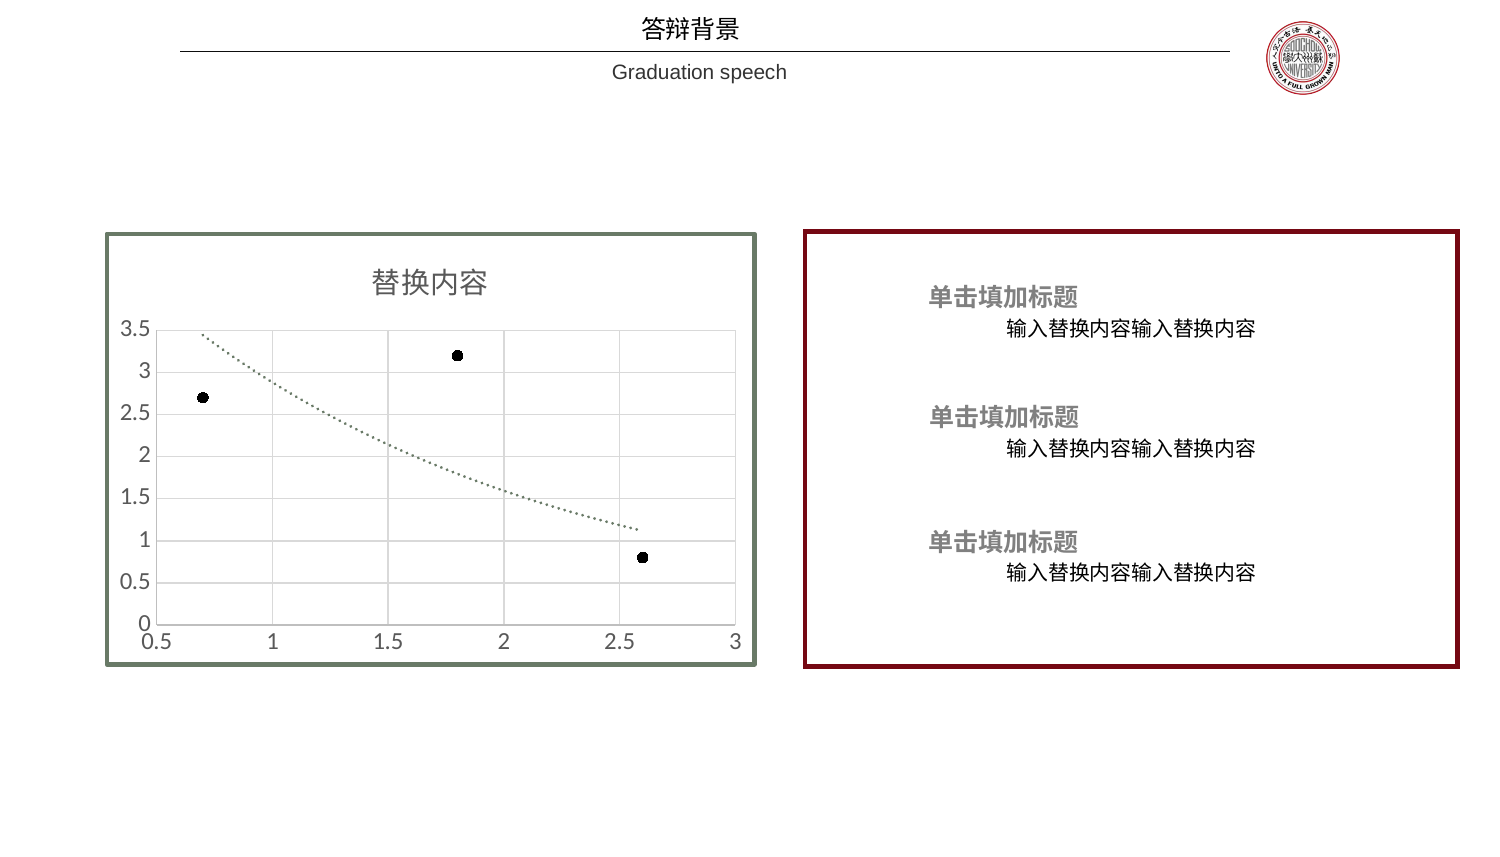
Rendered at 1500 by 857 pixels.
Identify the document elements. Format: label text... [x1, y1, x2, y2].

text_box 单击填加标题 [901, 276, 1107, 312]
text_box 输入替换内容输入替换内容 [908, 552, 1354, 592]
text_box 输入替换内容输入替换内容 [908, 428, 1354, 552]
text_box 单击填加标题 [901, 520, 1107, 557]
picture [1266, 21, 1340, 95]
text_box [804, 231, 1458, 667]
chart [104, 231, 757, 667]
text_box 单击填加标题 [901, 395, 1107, 432]
text_box 输入替换内容输入替换内容 [908, 308, 1354, 428]
text_box Graduation speech [597, 52, 848, 91]
text_box 答辩背景 [626, 5, 757, 51]
